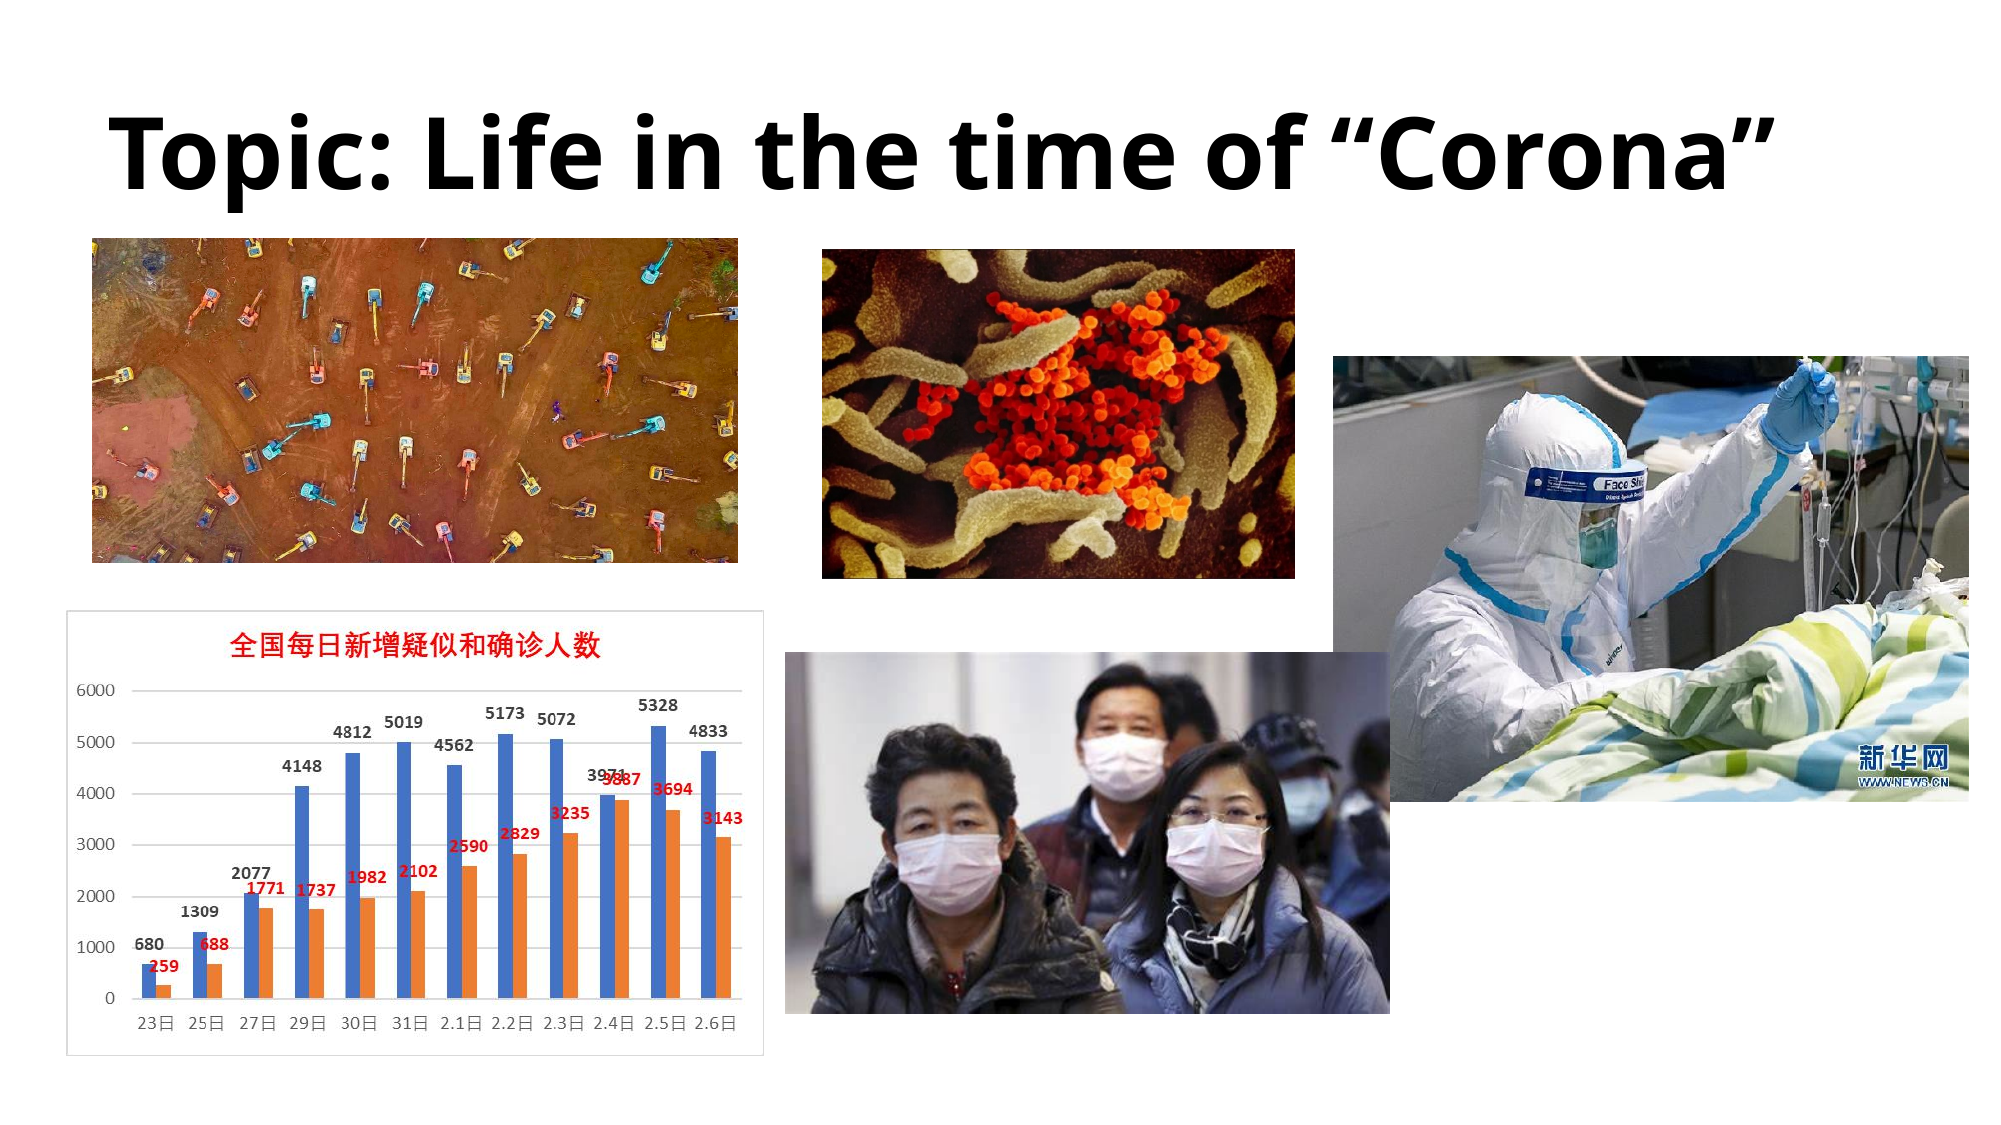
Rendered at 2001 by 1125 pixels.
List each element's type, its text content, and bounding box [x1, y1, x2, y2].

title Topic: Life in the time of “Corona” [92, 48, 1818, 267]
picture [92, 238, 738, 563]
picture [785, 356, 1969, 1015]
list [66, 610, 764, 1056]
picture [822, 249, 1295, 579]
